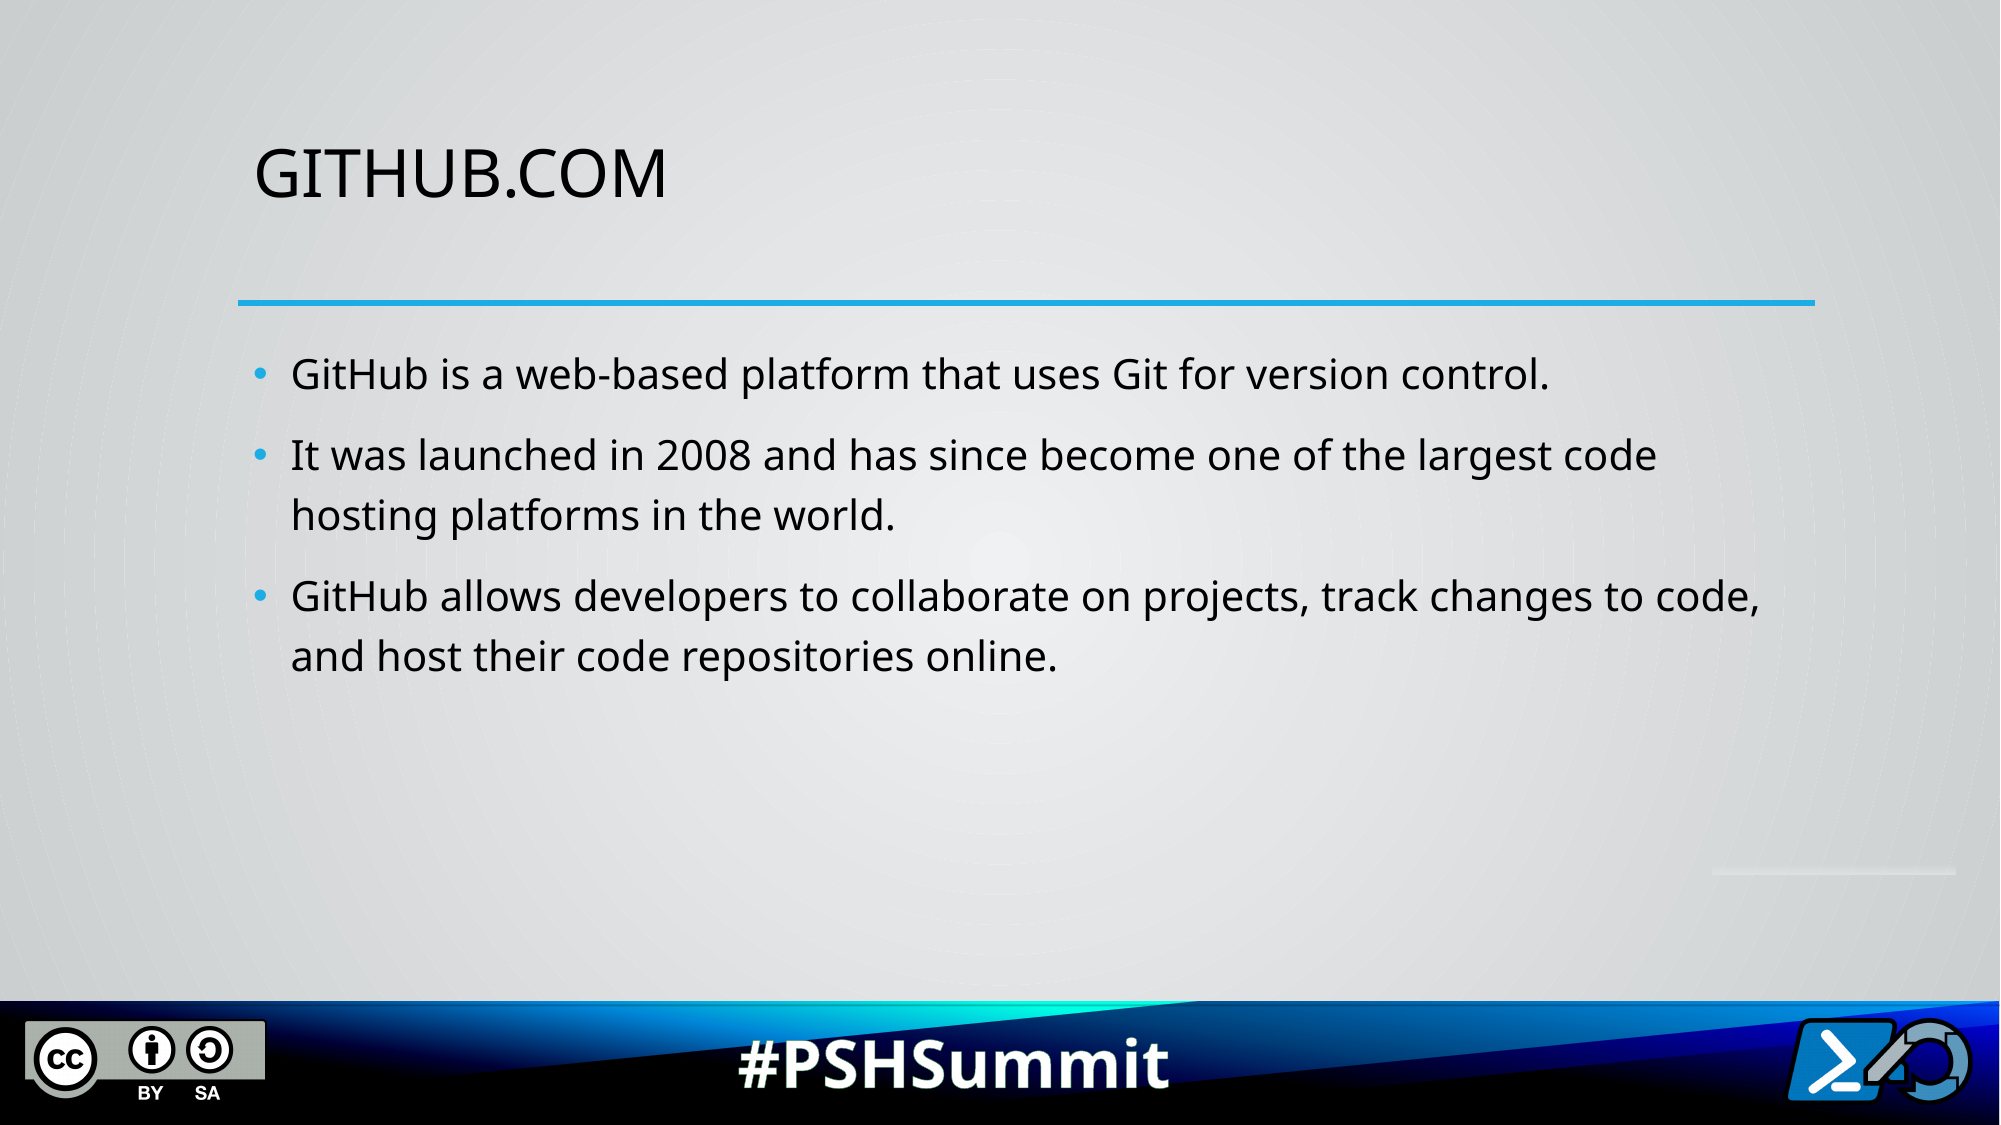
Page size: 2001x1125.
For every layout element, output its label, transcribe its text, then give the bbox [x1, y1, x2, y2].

title Github.com [238, 131, 1814, 305]
picture [0, 1001, 1999, 1125]
list GitHub is a web-based platform that uses Git for version control. It was launched in 2008 and has since become one of the largest code hosting platforms in the world. GitHub allows developers to collaborate on projects, track changes to code, and host their code repositories online. [238, 330, 1814, 897]
